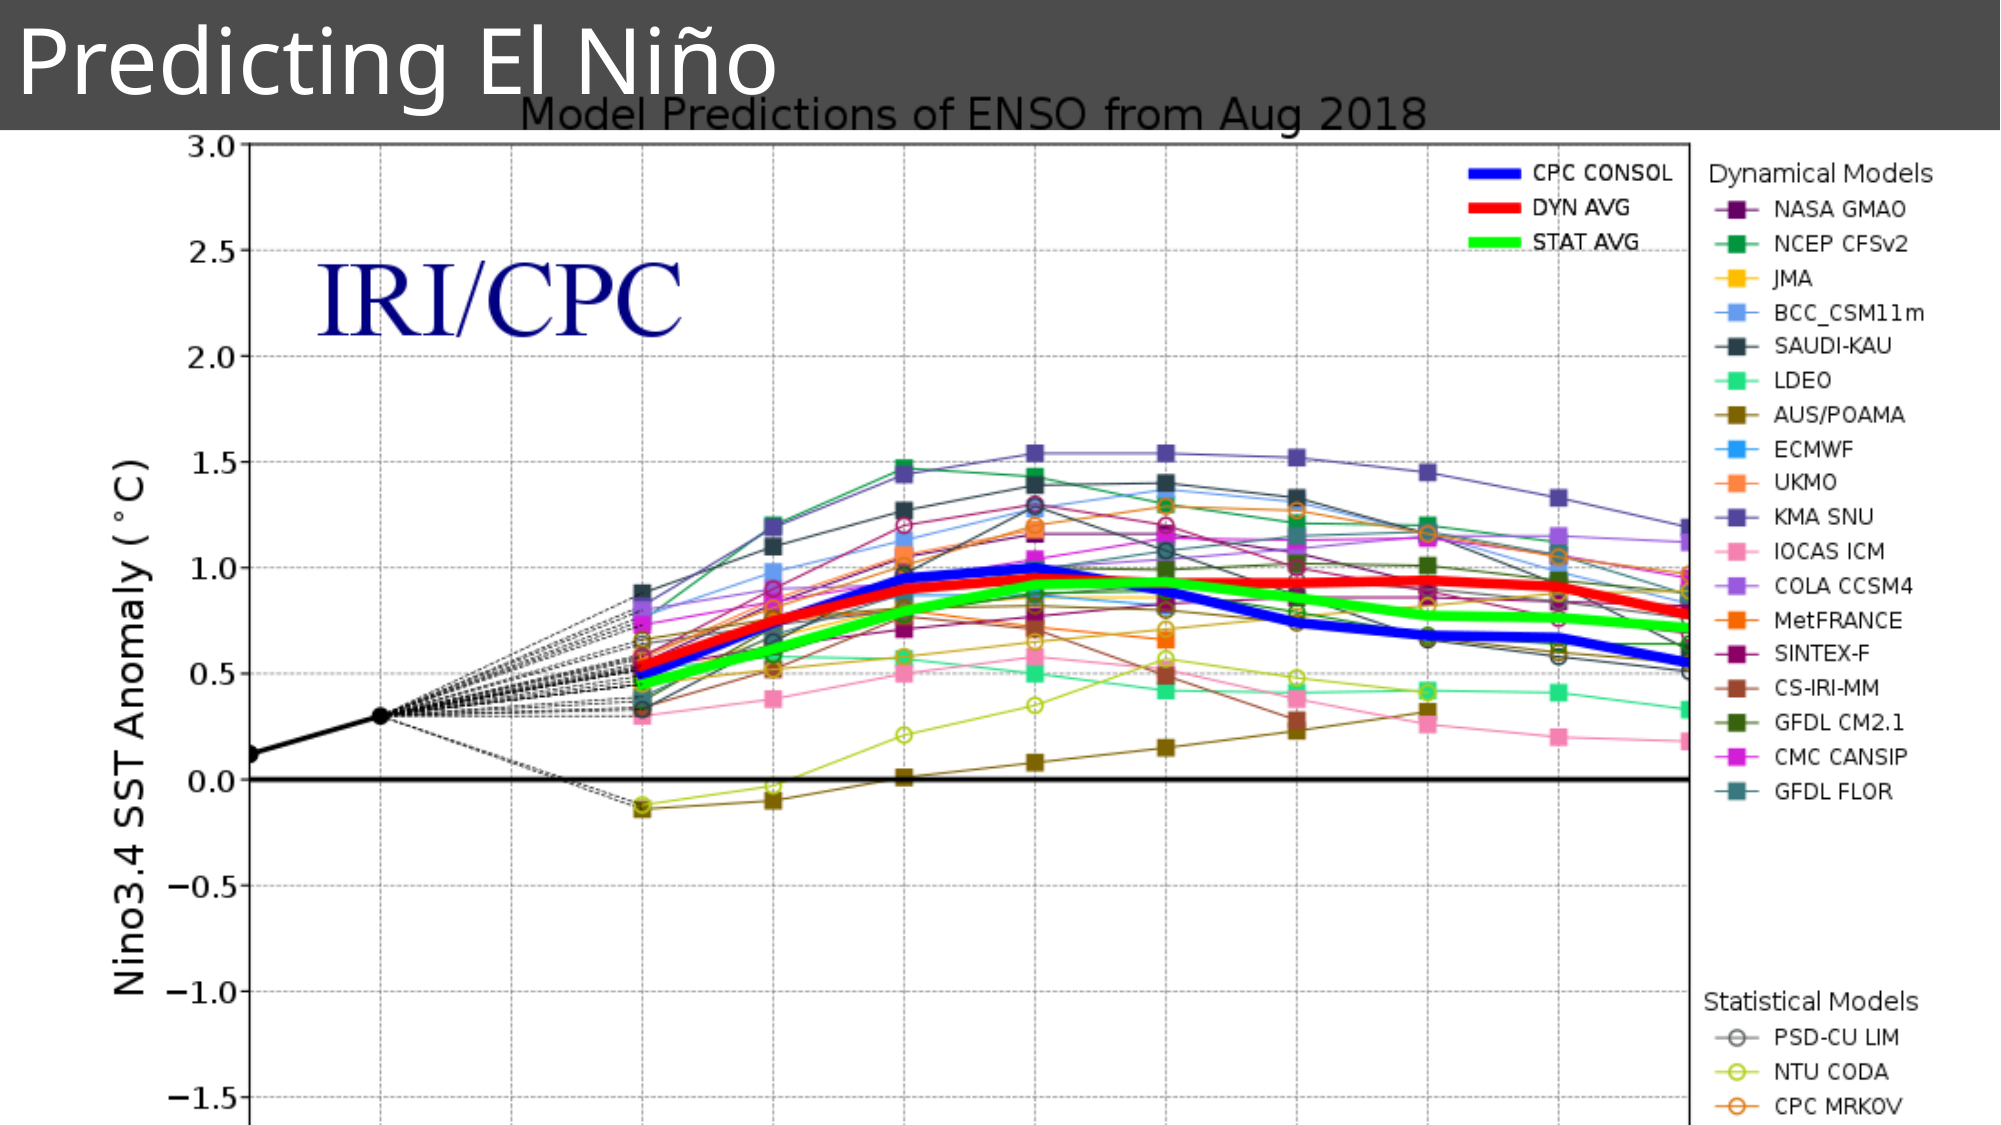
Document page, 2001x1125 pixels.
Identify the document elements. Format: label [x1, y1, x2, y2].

list [0, 0, 2000, 1125]
